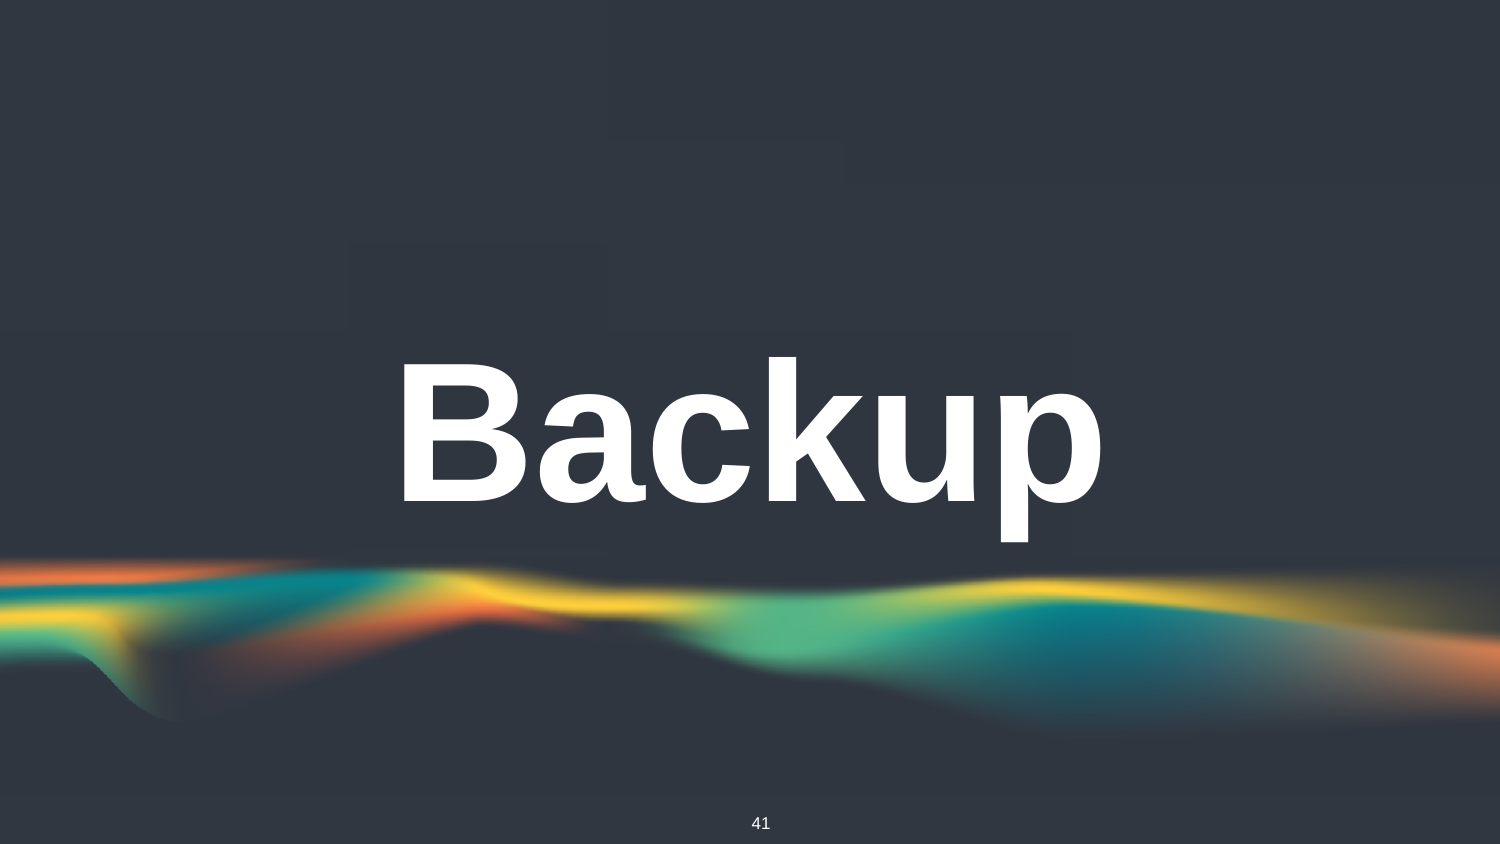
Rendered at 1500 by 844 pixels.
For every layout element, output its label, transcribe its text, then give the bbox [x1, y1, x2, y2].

title Backup [82, 211, 1418, 633]
picture [0, 0, 1500, 794]
slide_number 41 [739, 800, 784, 844]
